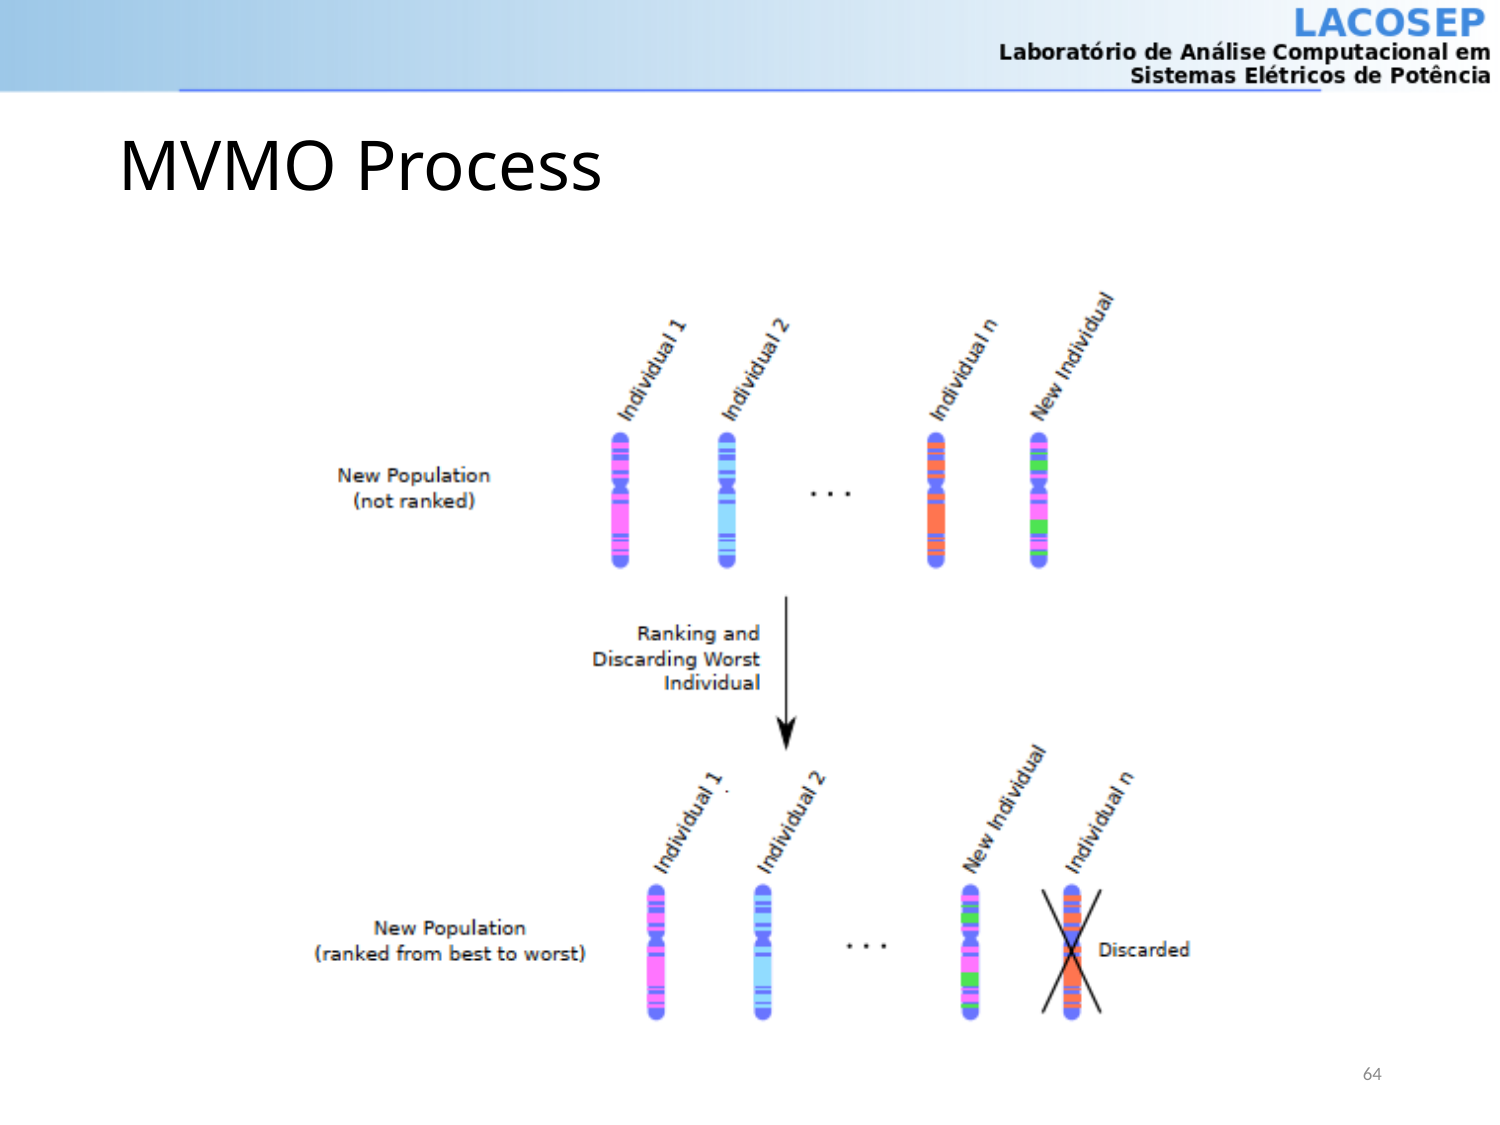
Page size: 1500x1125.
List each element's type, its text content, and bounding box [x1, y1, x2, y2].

slide_number 64 [1059, 1042, 1397, 1103]
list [268, 277, 1232, 1044]
title MVMO Process [103, 59, 1397, 278]
picture [0, 0, 1500, 1125]
